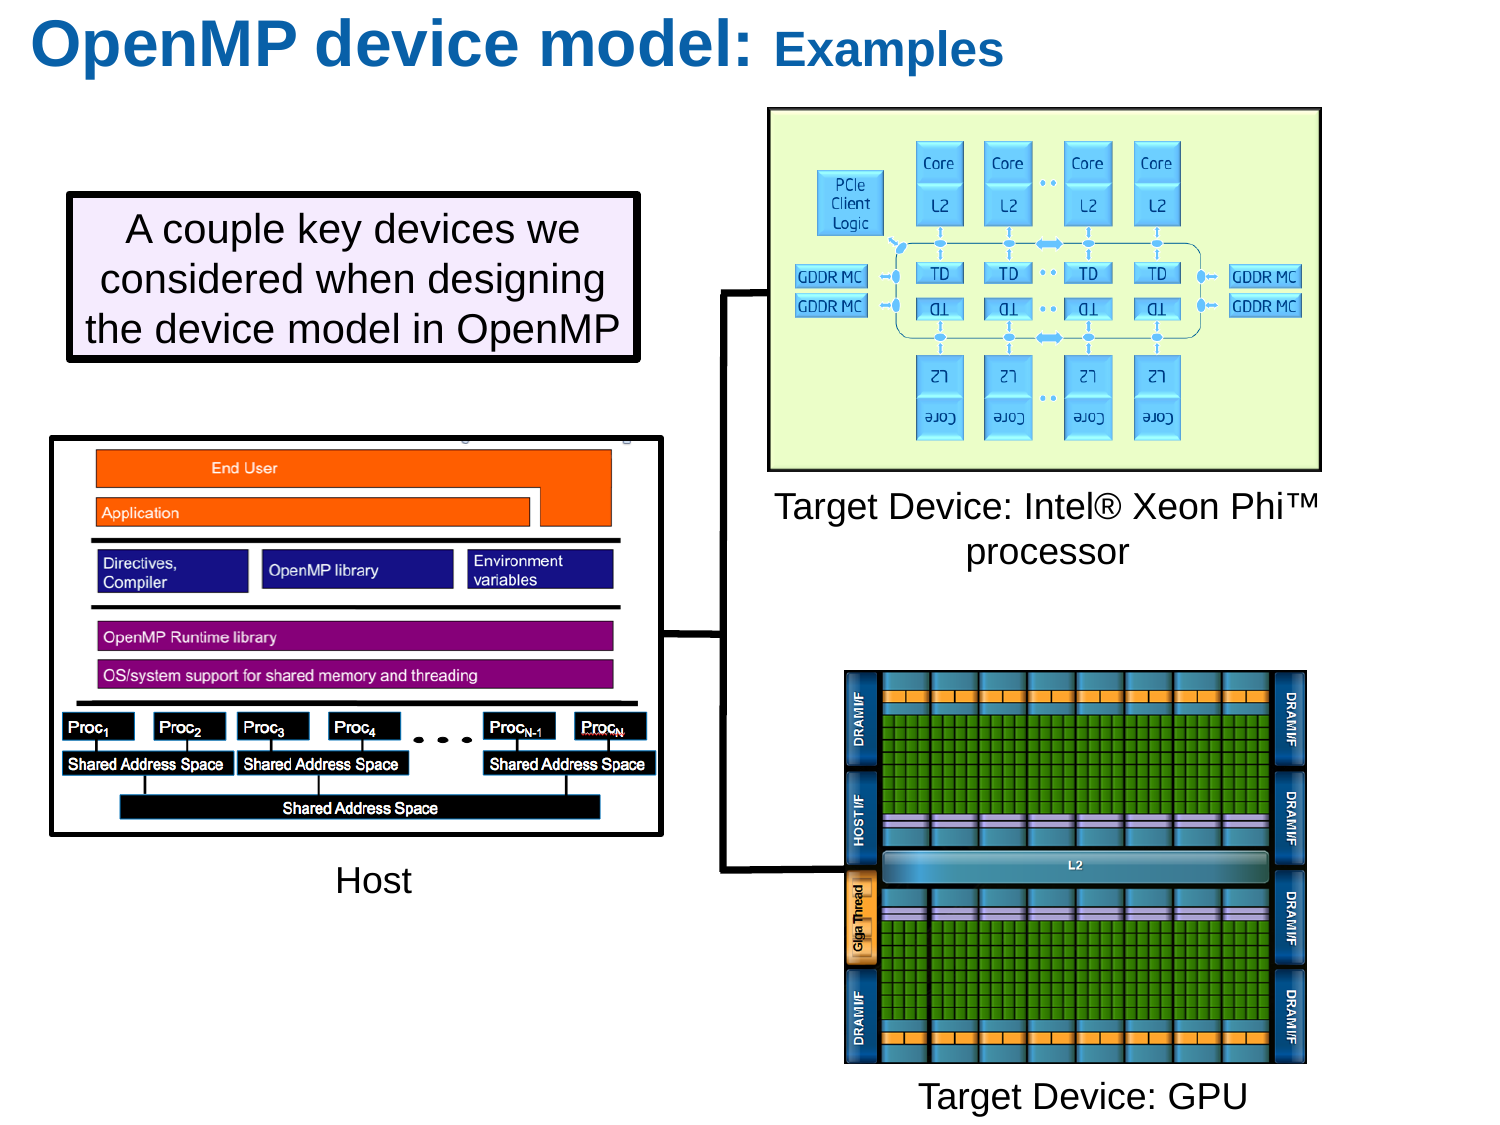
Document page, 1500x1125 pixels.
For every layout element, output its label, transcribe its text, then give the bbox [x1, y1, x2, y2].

text_box Host [46, 849, 702, 909]
text_box Target Device: GPU [755, 1064, 1411, 1125]
title OpenMP device model: Examples [30, 0, 1500, 81]
picture [844, 670, 1308, 1064]
picture [761, 101, 1325, 476]
picture [54, 440, 659, 832]
text_box A couple key devices we considered when designing the device model in OpenMP [69, 194, 638, 359]
text_box Target Device: Intel® Xeon Phi™ processor [728, 475, 1376, 580]
